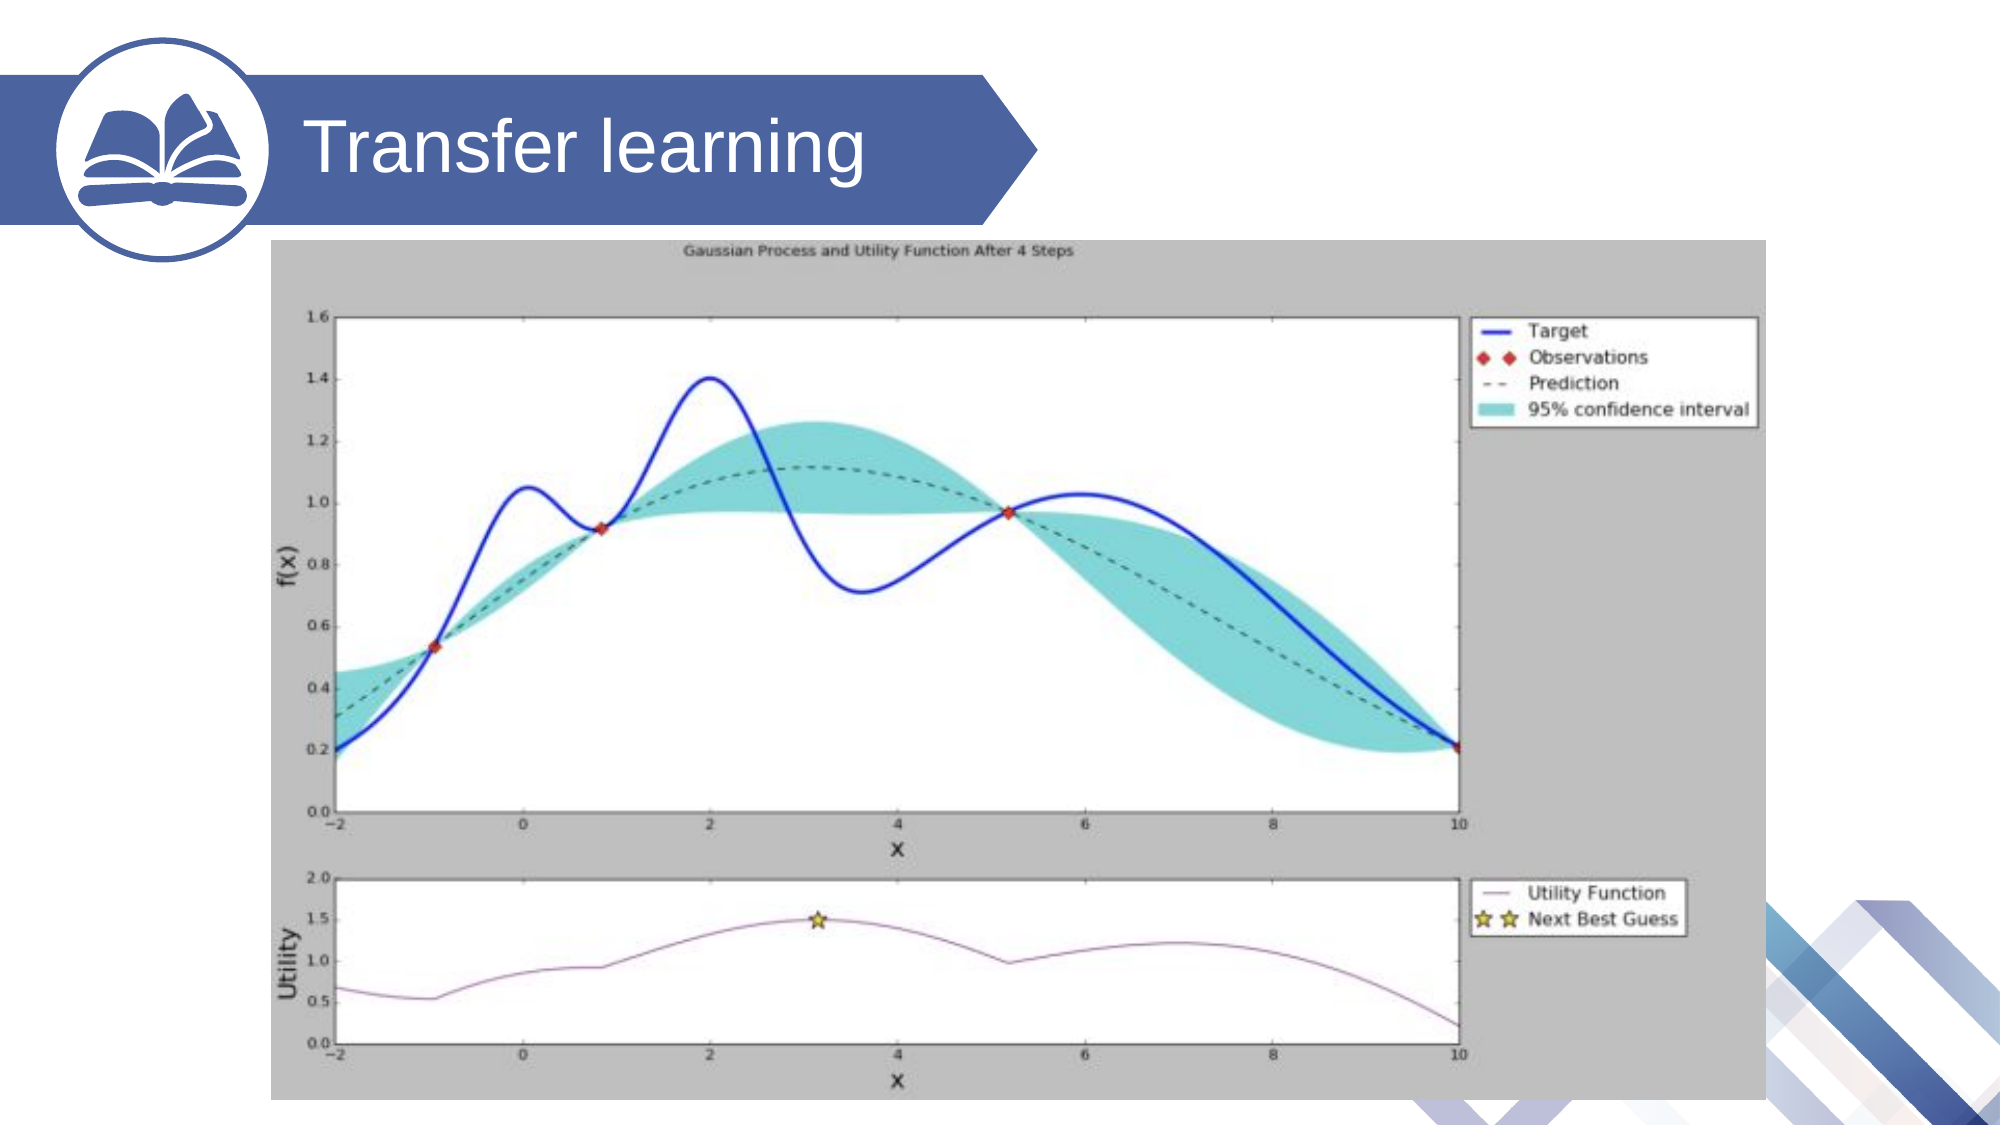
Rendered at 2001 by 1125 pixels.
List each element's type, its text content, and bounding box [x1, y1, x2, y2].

text_box [52, 39, 273, 261]
picture [271, 240, 2000, 1125]
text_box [77, 93, 247, 207]
text_box Transfer learning [287, 90, 883, 196]
text_box [0, 73, 82, 226]
text_box [243, 73, 1040, 229]
